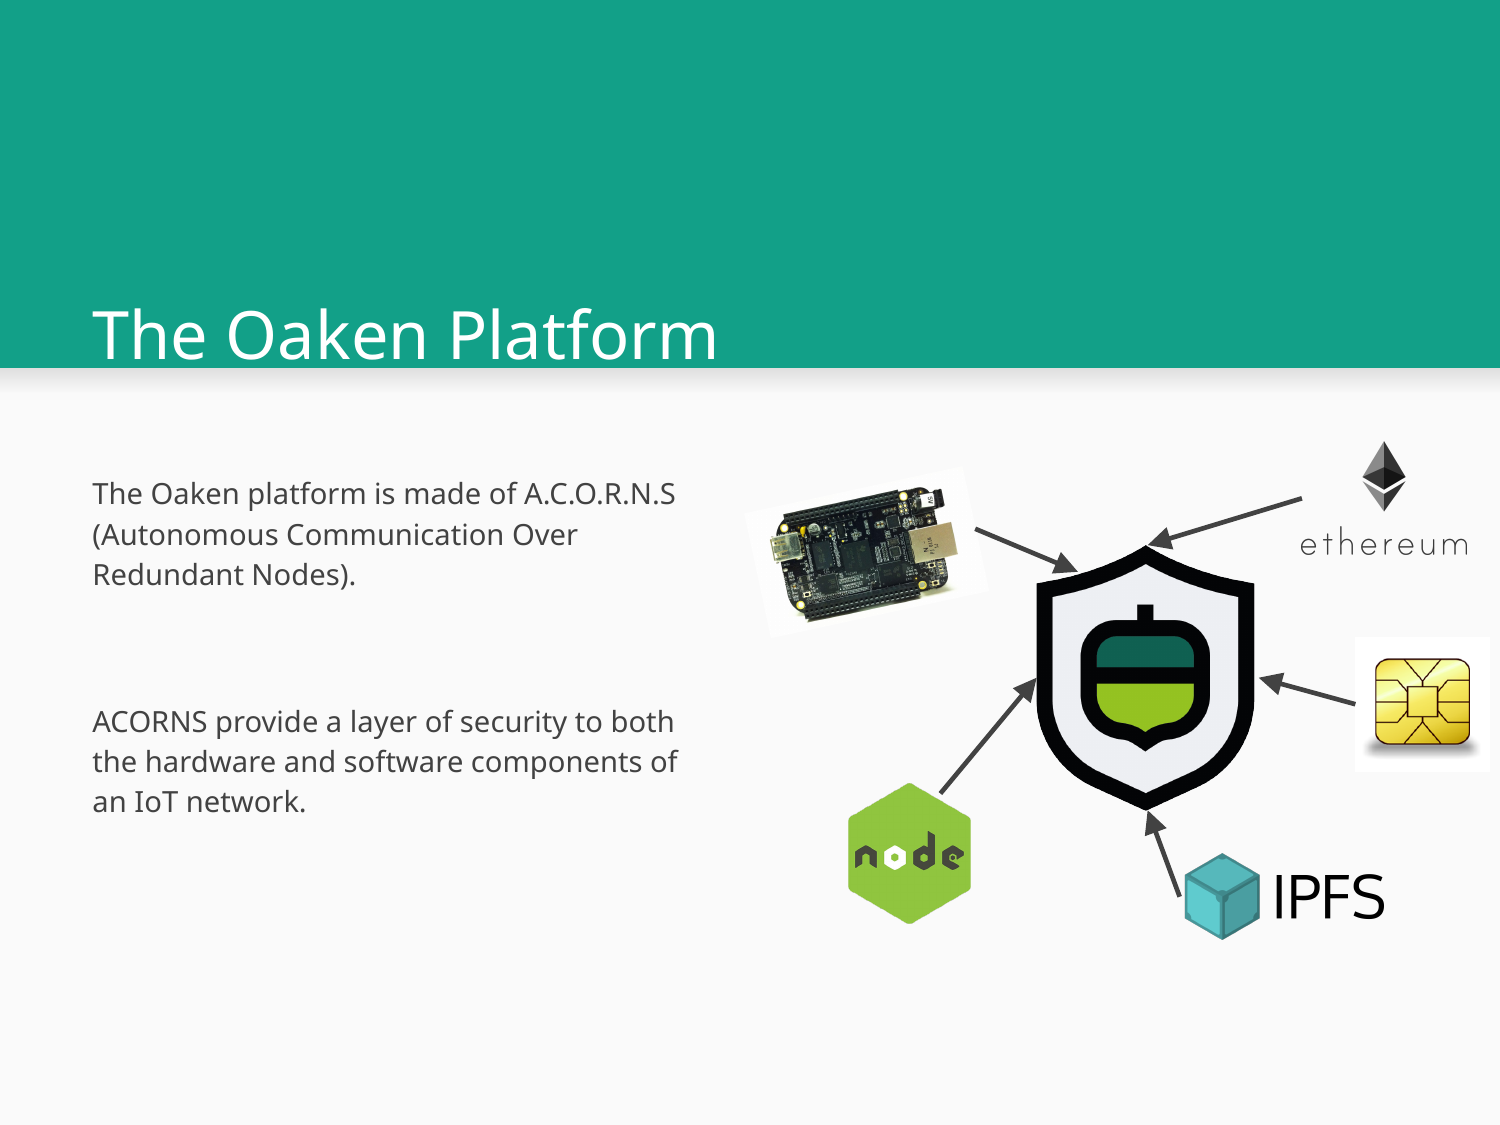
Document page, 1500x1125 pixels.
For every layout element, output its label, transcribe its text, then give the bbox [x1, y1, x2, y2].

title The Oaken Platform [77, 261, 1427, 388]
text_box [1147, 809, 1180, 897]
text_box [940, 677, 1037, 794]
picture [1355, 637, 1490, 772]
picture [843, 783, 978, 924]
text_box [974, 528, 1079, 572]
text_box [1147, 498, 1303, 546]
picture [1036, 544, 1259, 811]
picture [1301, 441, 1467, 556]
picture [1179, 853, 1396, 941]
list The Oaken platform is made of A.C.O.R.N.S (Autonomous Communication Over Redundant Nodes). ACORNS provide a layer of security to both the hardware and software components of an IoT network. [77, 455, 734, 900]
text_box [1258, 677, 1356, 705]
picture [745, 467, 988, 637]
